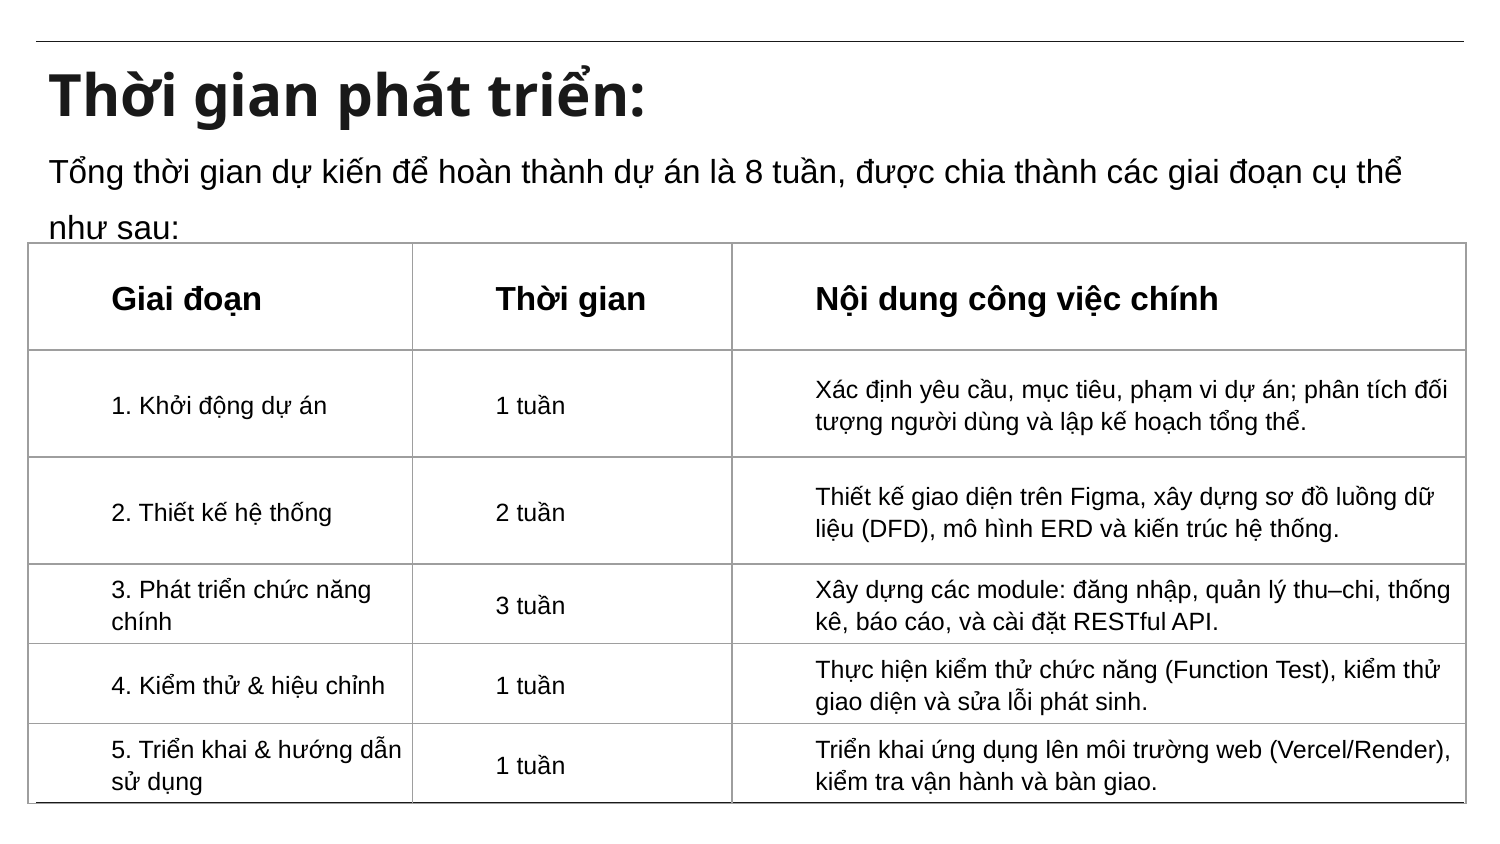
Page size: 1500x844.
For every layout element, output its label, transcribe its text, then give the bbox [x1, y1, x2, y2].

table_cell 1 tuần [413, 644, 731, 723]
table_cell 2. Thiết kế hệ thống [29, 458, 412, 563]
table_cell 3 tuần [413, 565, 731, 643]
table_cell Triển khai ứng dụng lên môi trường web (Vercel/Render), kiểm tra vận hành và bàn giao. [733, 724, 1465, 803]
table_cell 3. Phát triển chức năng chính [29, 565, 412, 643]
table_cell 1. Khởi động dự án [29, 351, 412, 456]
table_cell Xác định yêu cầu, mục tiêu, phạm vi dự án; phân tích đối tượng người dùng và lập kế hoạch tổng thể. [733, 351, 1465, 456]
table_cell 4. Kiểm thử & hiệu chỉnh [29, 644, 412, 723]
table_cell 1 tuần [413, 724, 731, 803]
table_header Thời gian [413, 244, 731, 349]
table_cell 2 tuần [413, 458, 731, 563]
table_header Giai đoạn [29, 244, 412, 349]
text_box Thời gian phát triển: Tổng thời gian dự kiến để hoàn thành dự án là 8 tuần, được chia thành các giai đoạn cụ thể như sau: [33, 40, 1472, 308]
table_cell 5. Triển khai & hướng dẫn sử dụng [29, 724, 412, 803]
table_cell Thiết kế giao diện trên Figma, xây dựng sơ đồ luồng dữ liệu (DFD), mô hình ERD và kiến trúc hệ thống. [733, 458, 1465, 563]
table_cell Thực hiện kiểm thử chức năng (Function Test), kiểm thử giao diện và sửa lỗi phát sinh. [733, 644, 1465, 723]
table_header Nội dung công việc chính [733, 244, 1465, 349]
table_cell Xây dựng các module: đăng nhập, quản lý thu–chi, thống kê, báo cáo, và cài đặt RESTful API. [733, 565, 1465, 643]
table_cell 1 tuần [413, 351, 731, 456]
